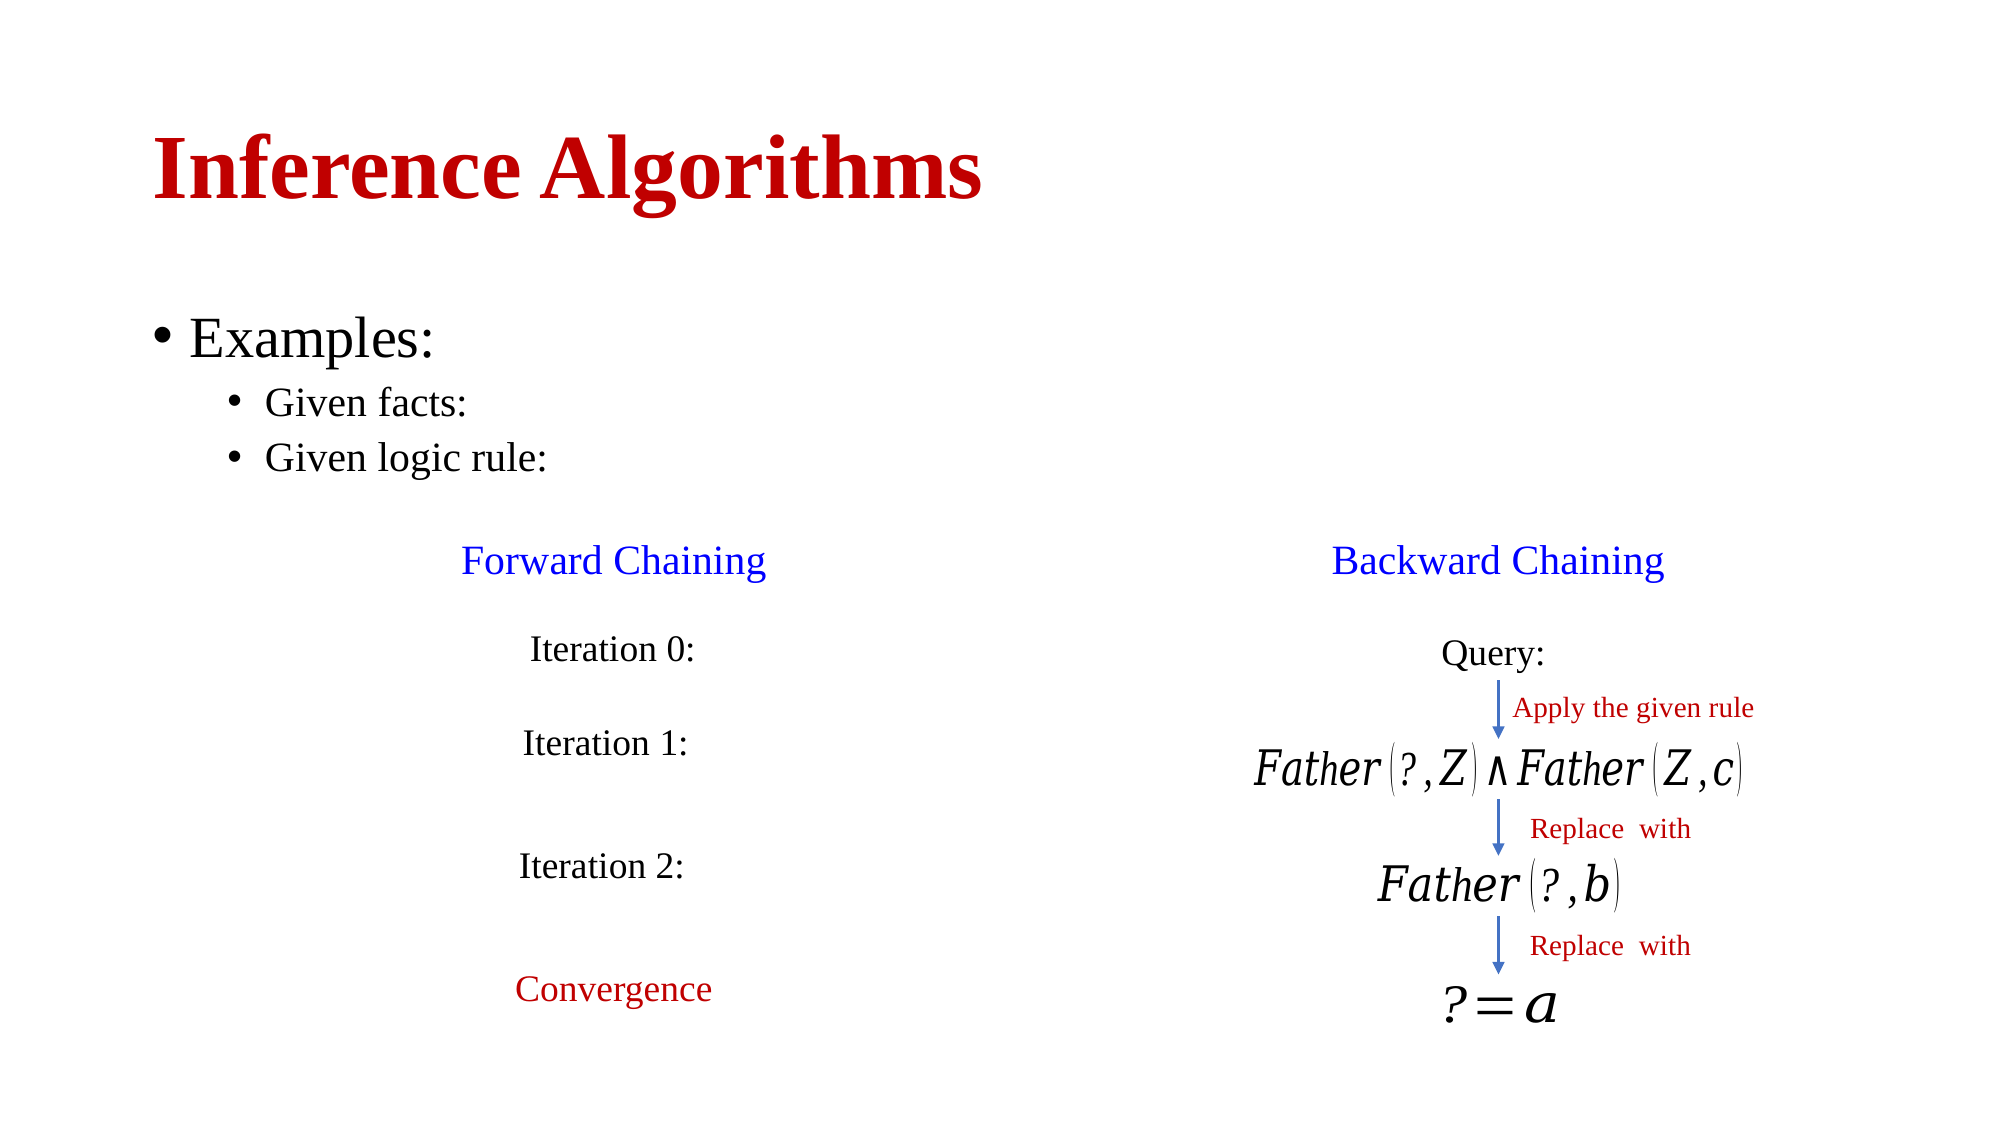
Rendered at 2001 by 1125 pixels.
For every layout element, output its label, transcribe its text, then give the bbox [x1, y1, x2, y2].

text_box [181, 525, 1054, 1018]
title Inference Algorithms [137, 59, 1863, 278]
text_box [1251, 525, 1769, 1035]
